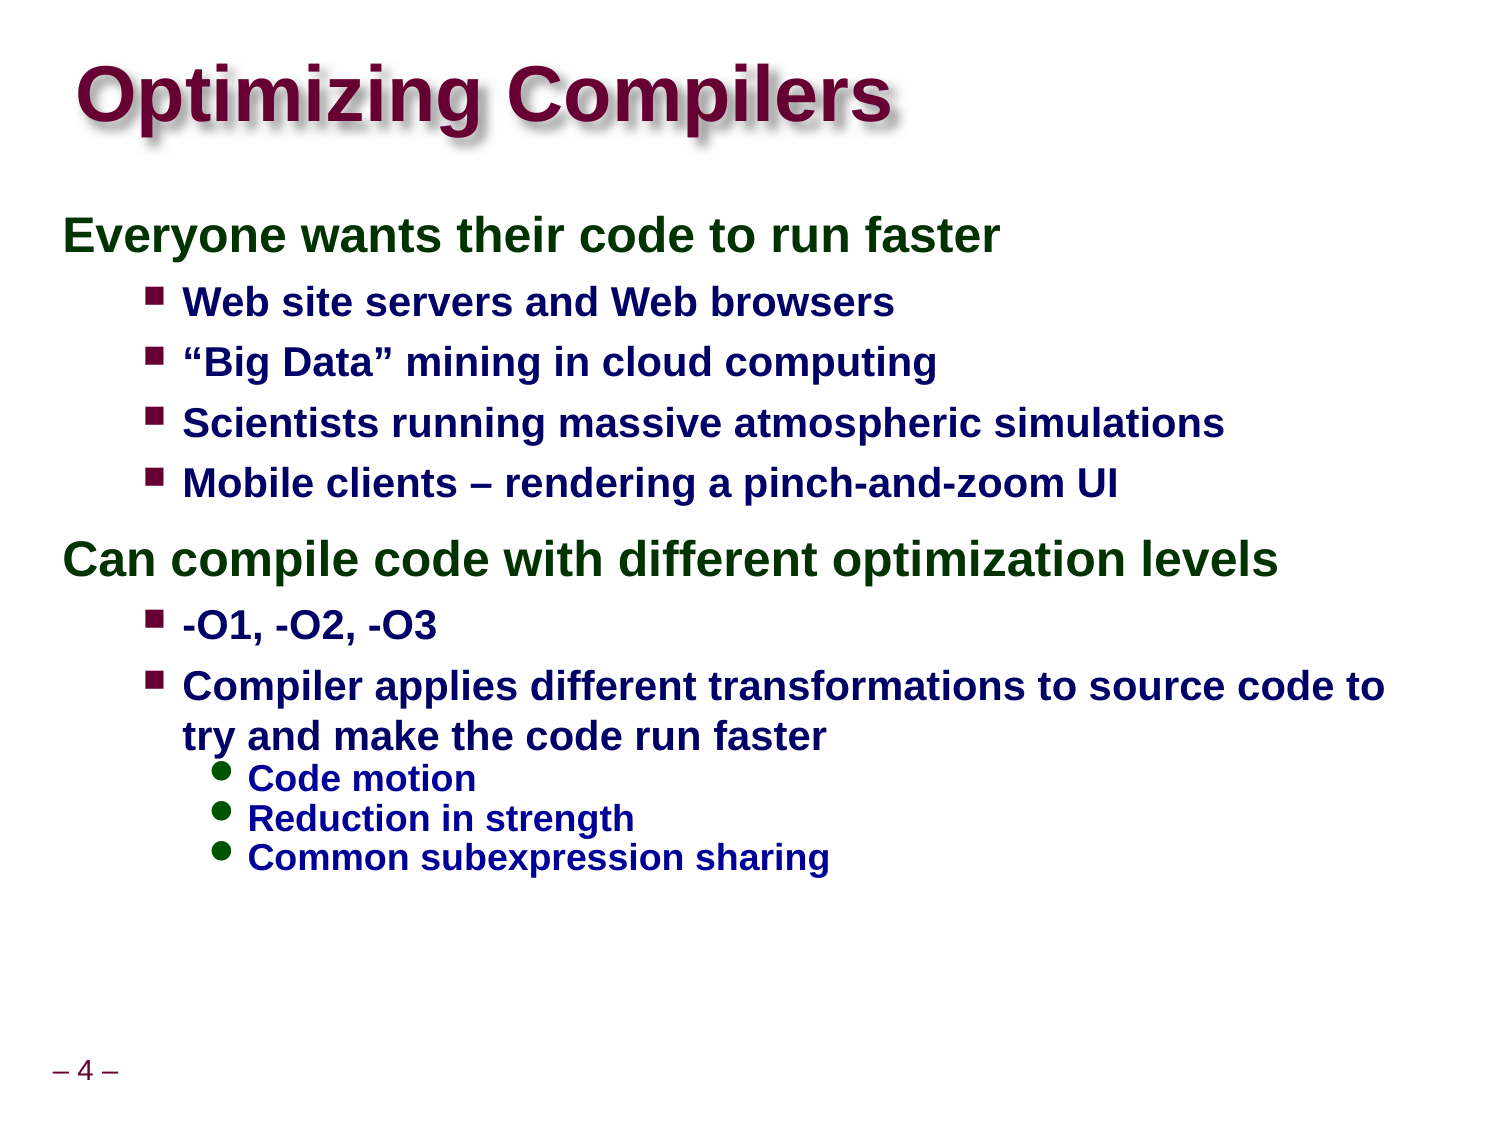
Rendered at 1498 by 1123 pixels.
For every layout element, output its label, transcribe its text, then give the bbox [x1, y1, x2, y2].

list Everyone wants their code to run faster Web site servers and Web browsers “Big Data” mining in cloud computing Scientists running massive atmospheric simulations Mobile clients – rendering a pinch-and-zoom UI Can compile code with different optimization levels -O1, -O2, -O3 Compiler applies different transformations to source code to try and make the code run faster Code motion Reduction in strength Common subexpression sharing [47, 200, 1409, 1056]
title Optimizing Compilers [75, 50, 1150, 144]
